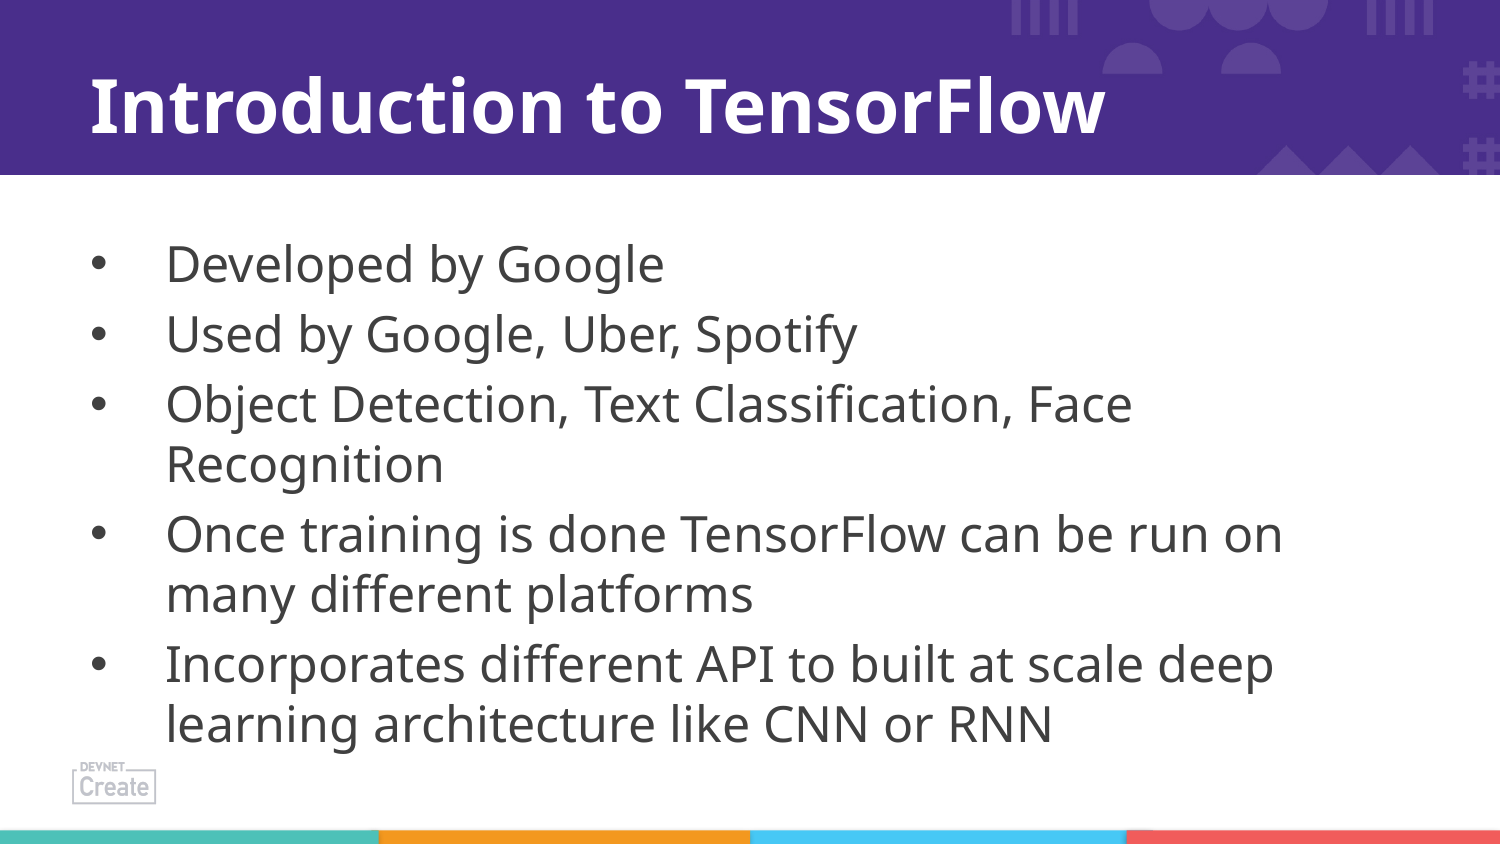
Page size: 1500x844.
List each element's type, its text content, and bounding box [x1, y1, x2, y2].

picture [0, 0, 1500, 175]
title Introduction to TensorFlow [75, 33, 1425, 175]
list Developed by Google Used by Google, Uber, Spotify Object Detection, Text Classification, Face Recognition Once training is done TensorFlow can be run on many different platforms Incorporates different API to built at scale deep learning architecture like CNN or RNN [75, 225, 1425, 783]
